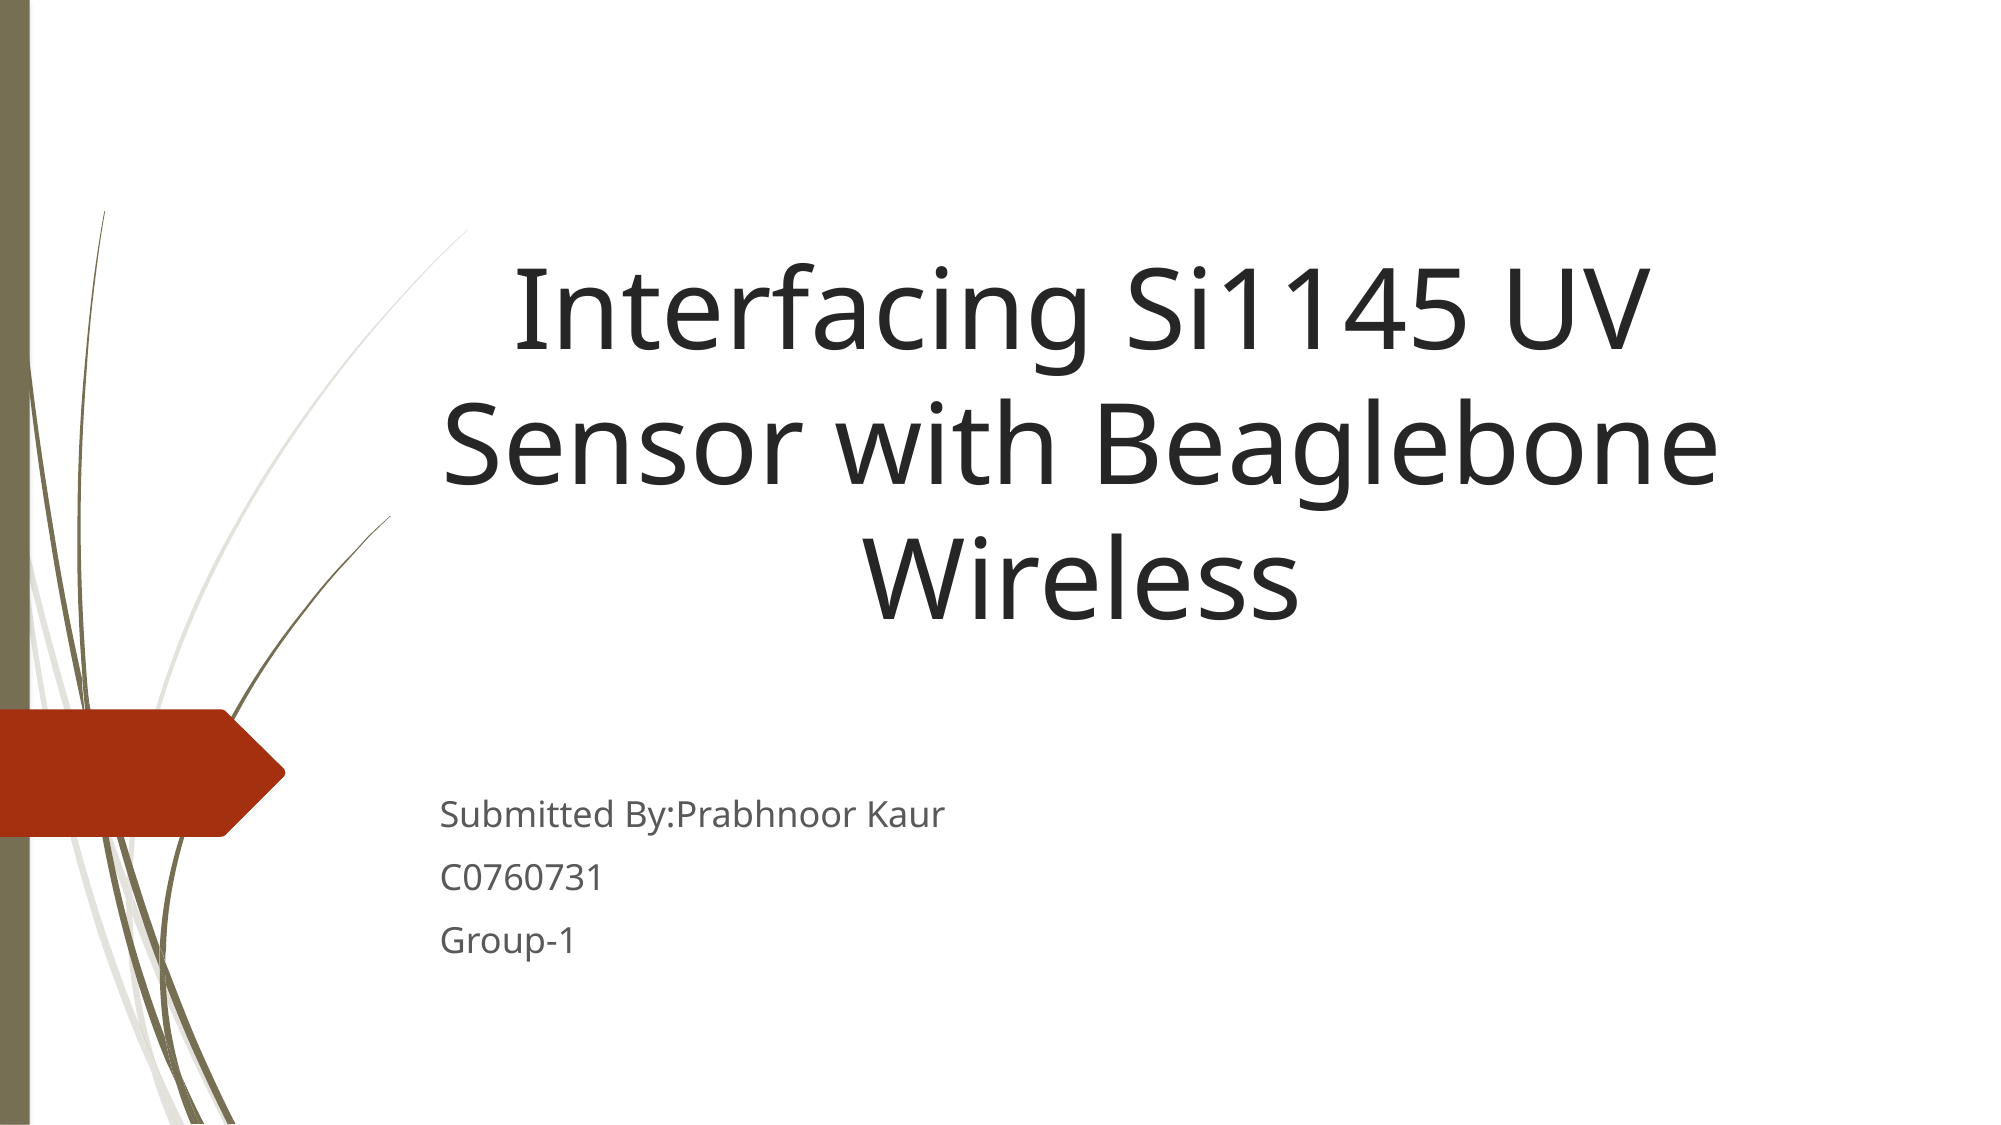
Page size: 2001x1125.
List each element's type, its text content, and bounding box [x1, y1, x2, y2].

text_box Interfacing Si1145 UV Sensor with Beaglebone Wireless [351, 48, 1814, 650]
text_box Submitted By:Prabhnoor Kaur C0760731 Group-1 [424, 783, 1887, 969]
